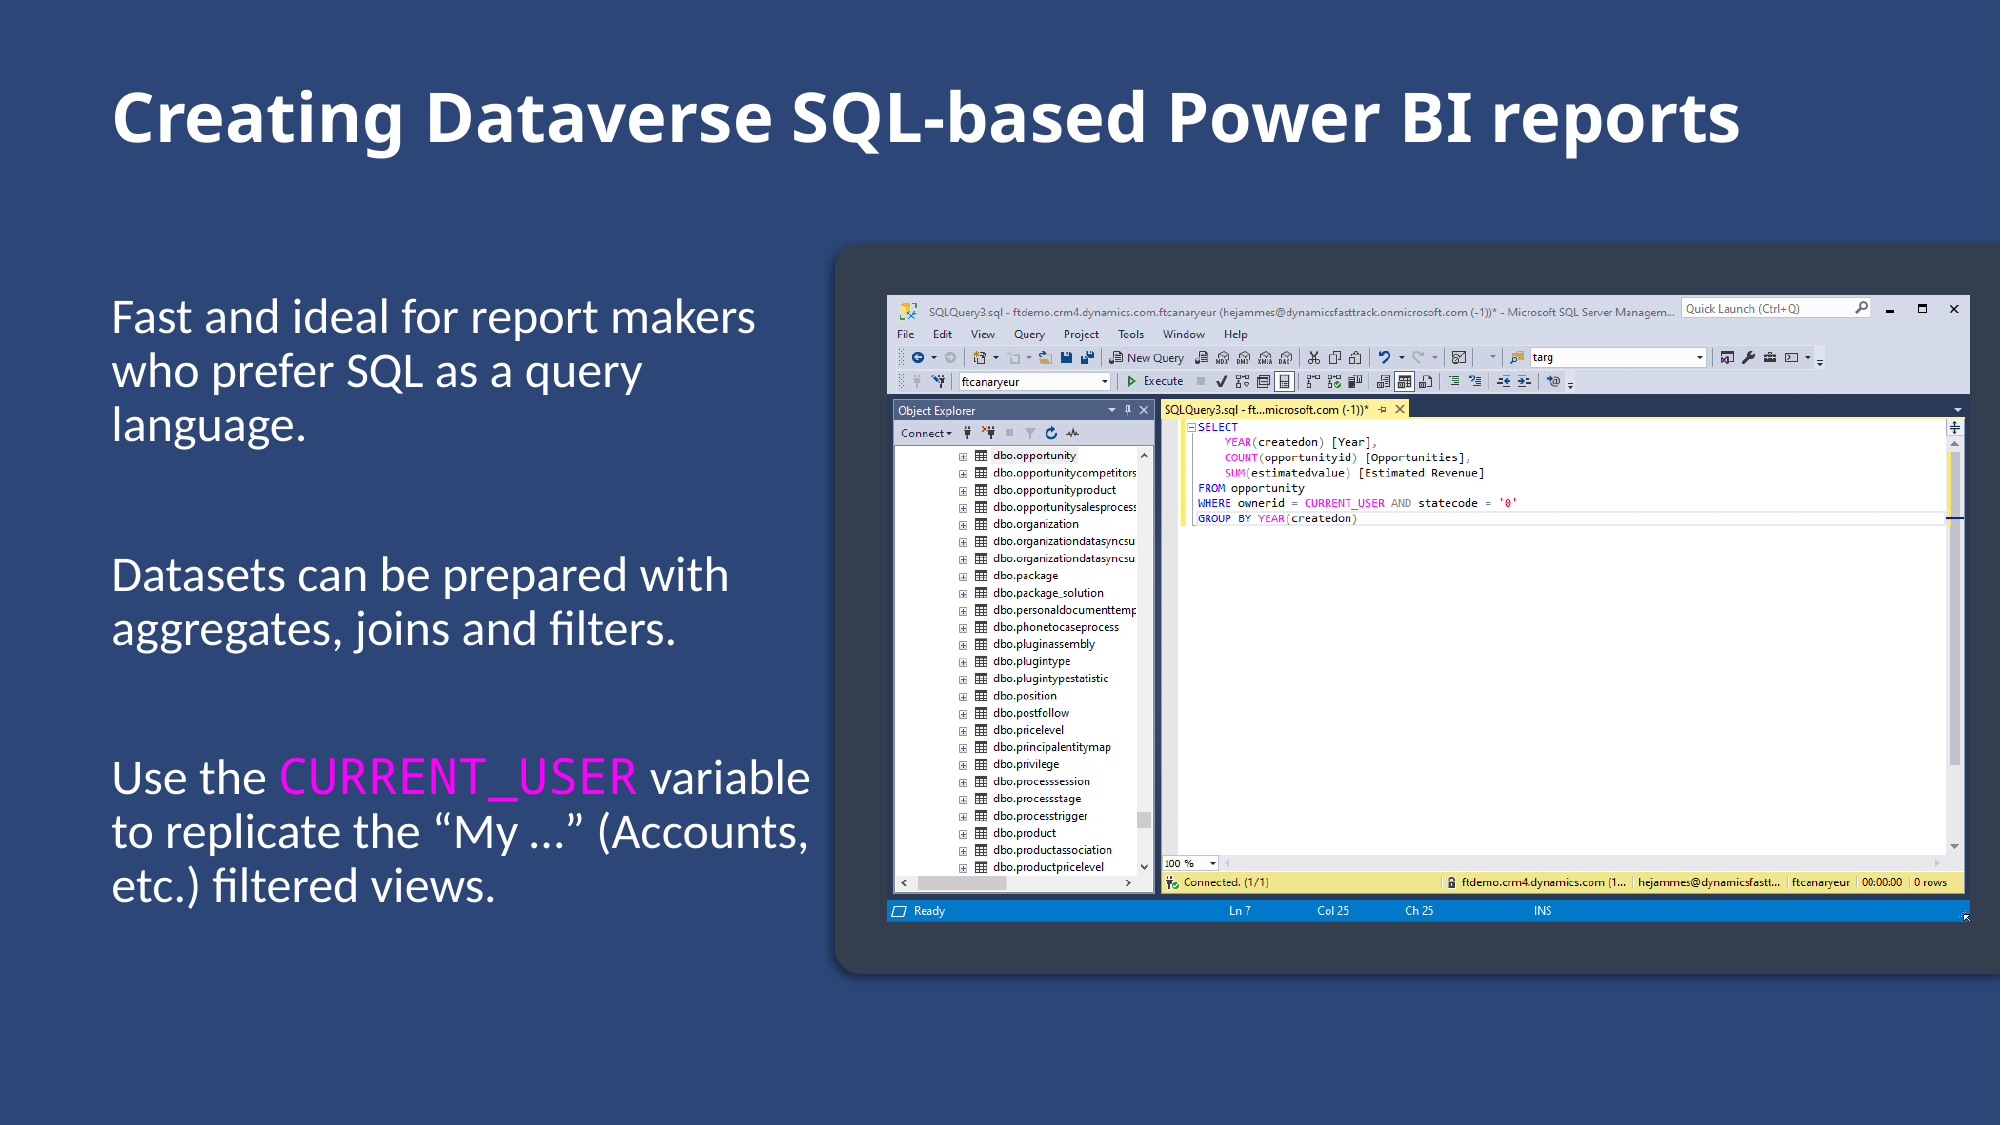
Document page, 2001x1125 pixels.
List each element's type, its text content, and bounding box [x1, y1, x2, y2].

title Creating Dataverse SQL-based Power BI reports [96, 75, 1936, 166]
picture [886, 294, 1971, 922]
list Fast and ideal for report makers who prefer SQL as a query language. Datasets can be prepared with aggregates, joins and filters. Use the CURRENT_USER variable to replicate the “My …” (Accounts, etc.) filtered views. [96, 282, 828, 1059]
